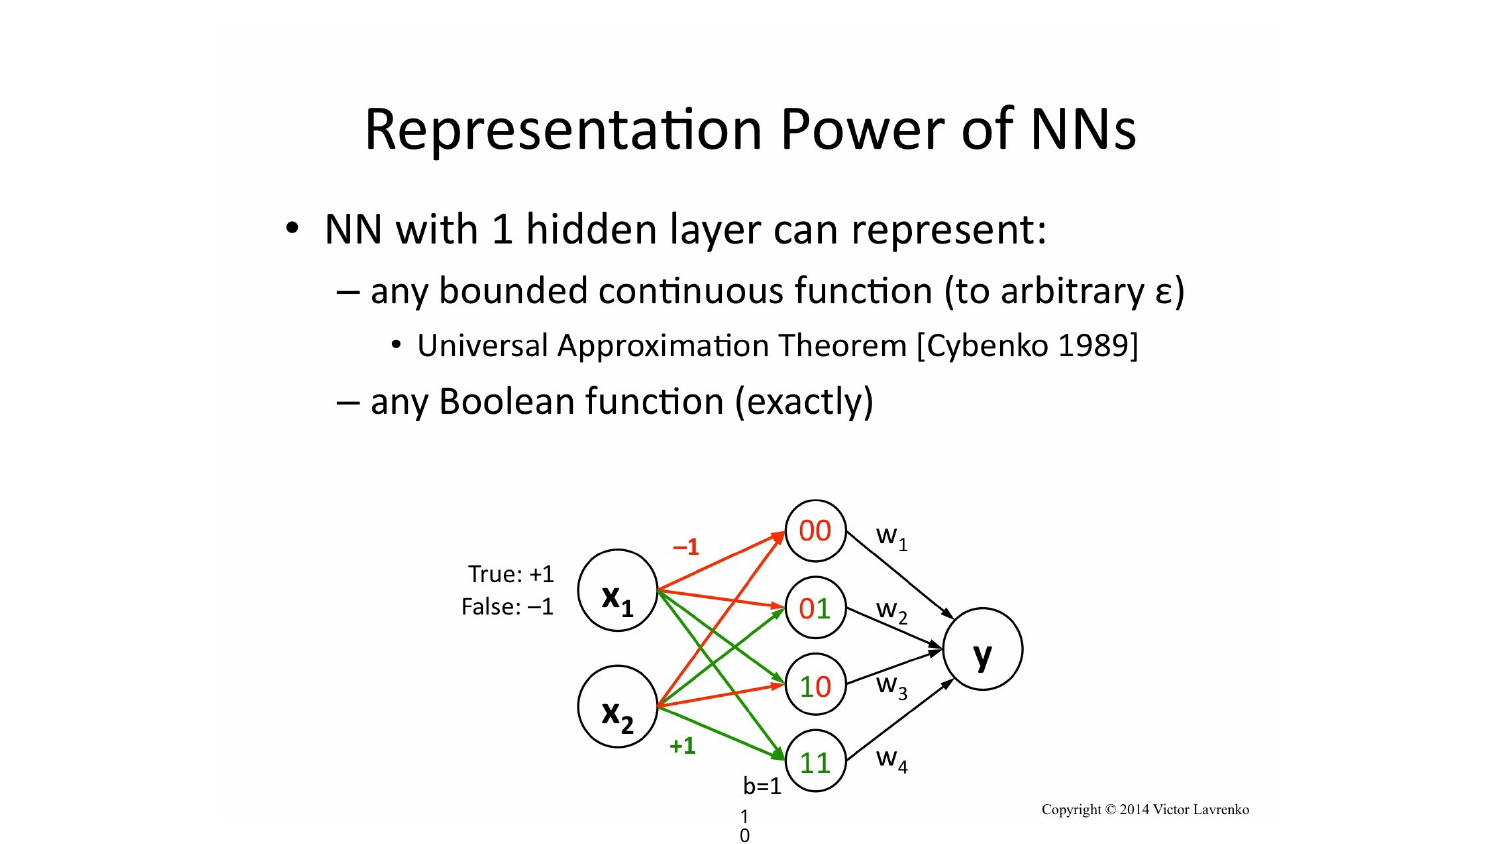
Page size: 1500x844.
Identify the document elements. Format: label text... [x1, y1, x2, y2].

slide_number ‹#› [735, 828, 764, 832]
picture [220, 24, 1280, 819]
